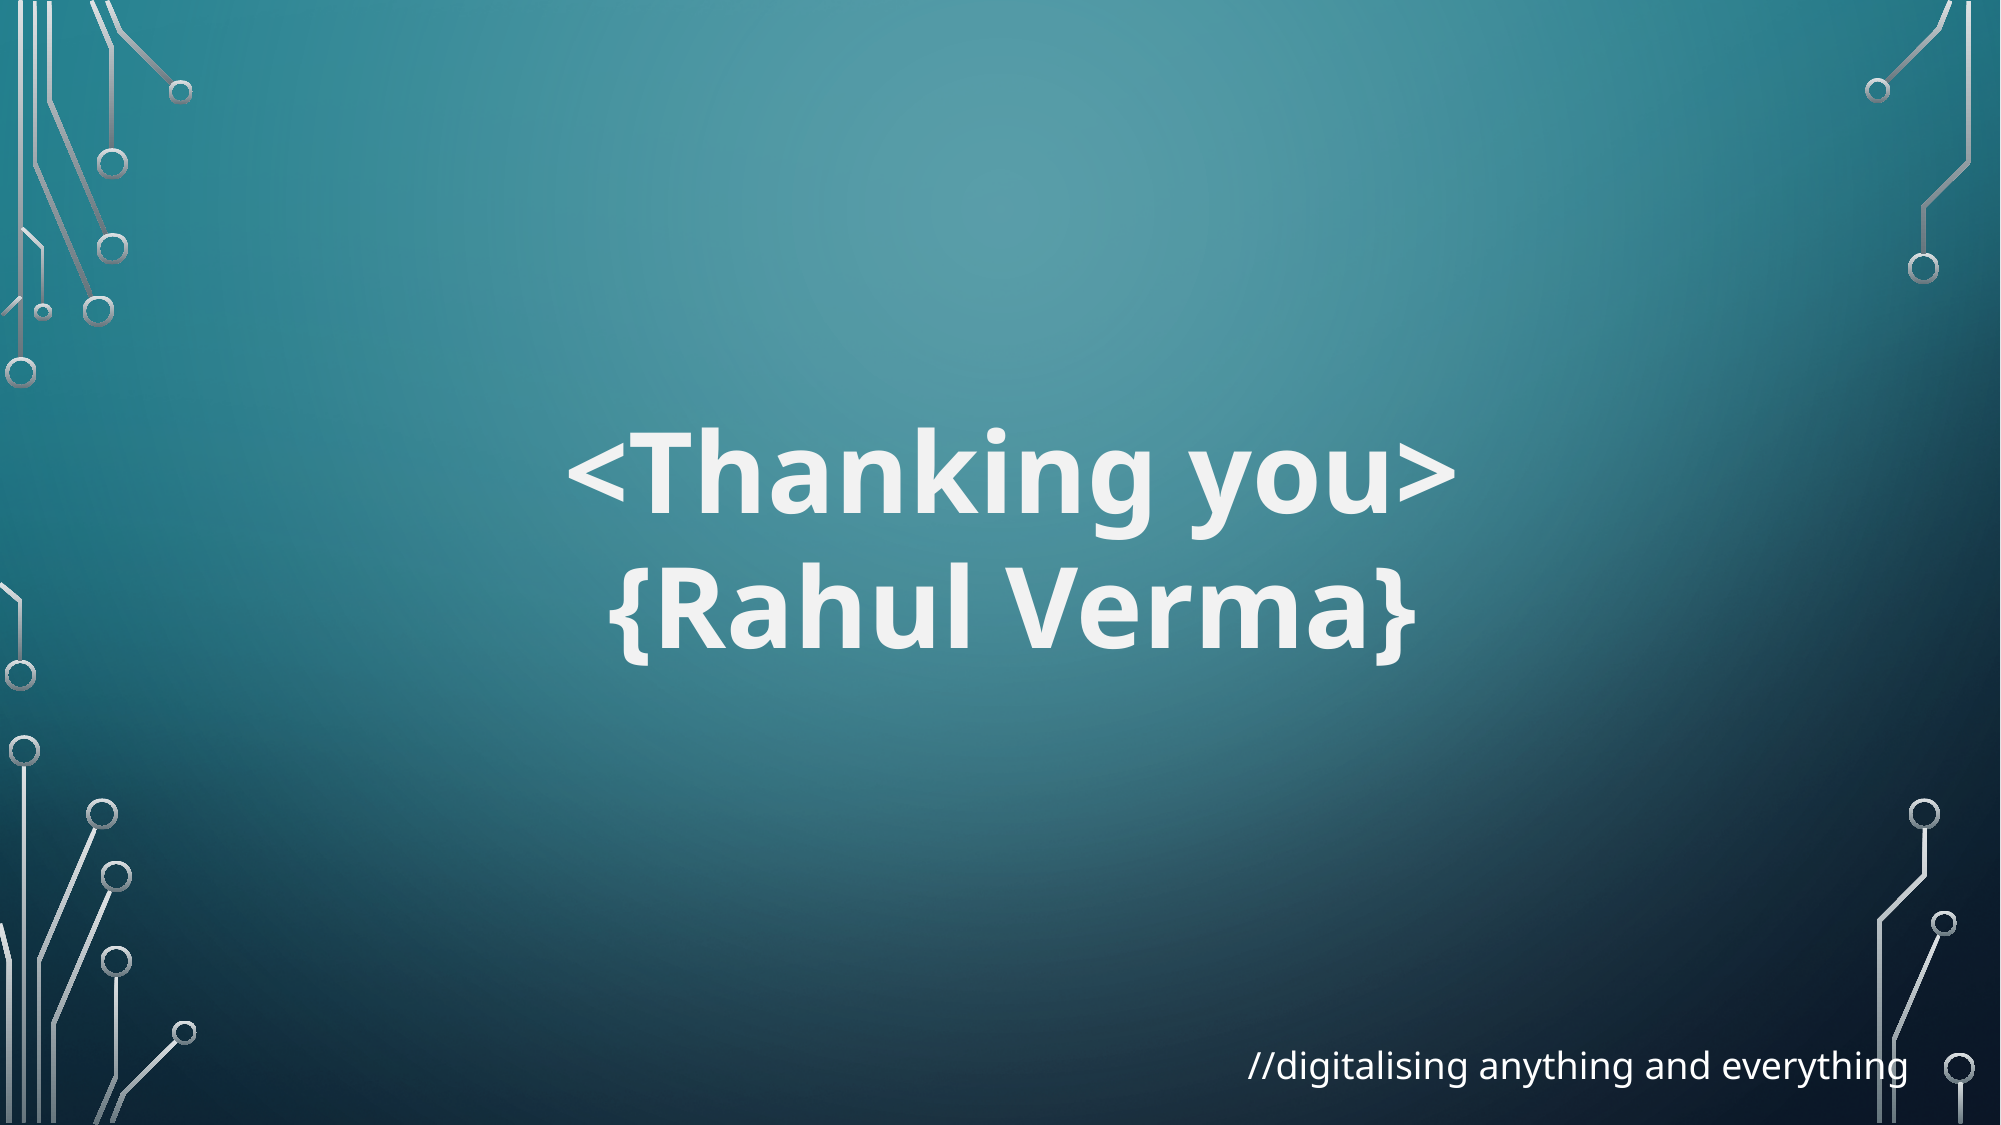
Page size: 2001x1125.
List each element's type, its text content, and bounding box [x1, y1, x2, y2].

text_box <Thanking you> {Rahul Verma} [549, 393, 1476, 679]
text_box //digitalising anything and everything [1232, 1034, 1925, 1095]
